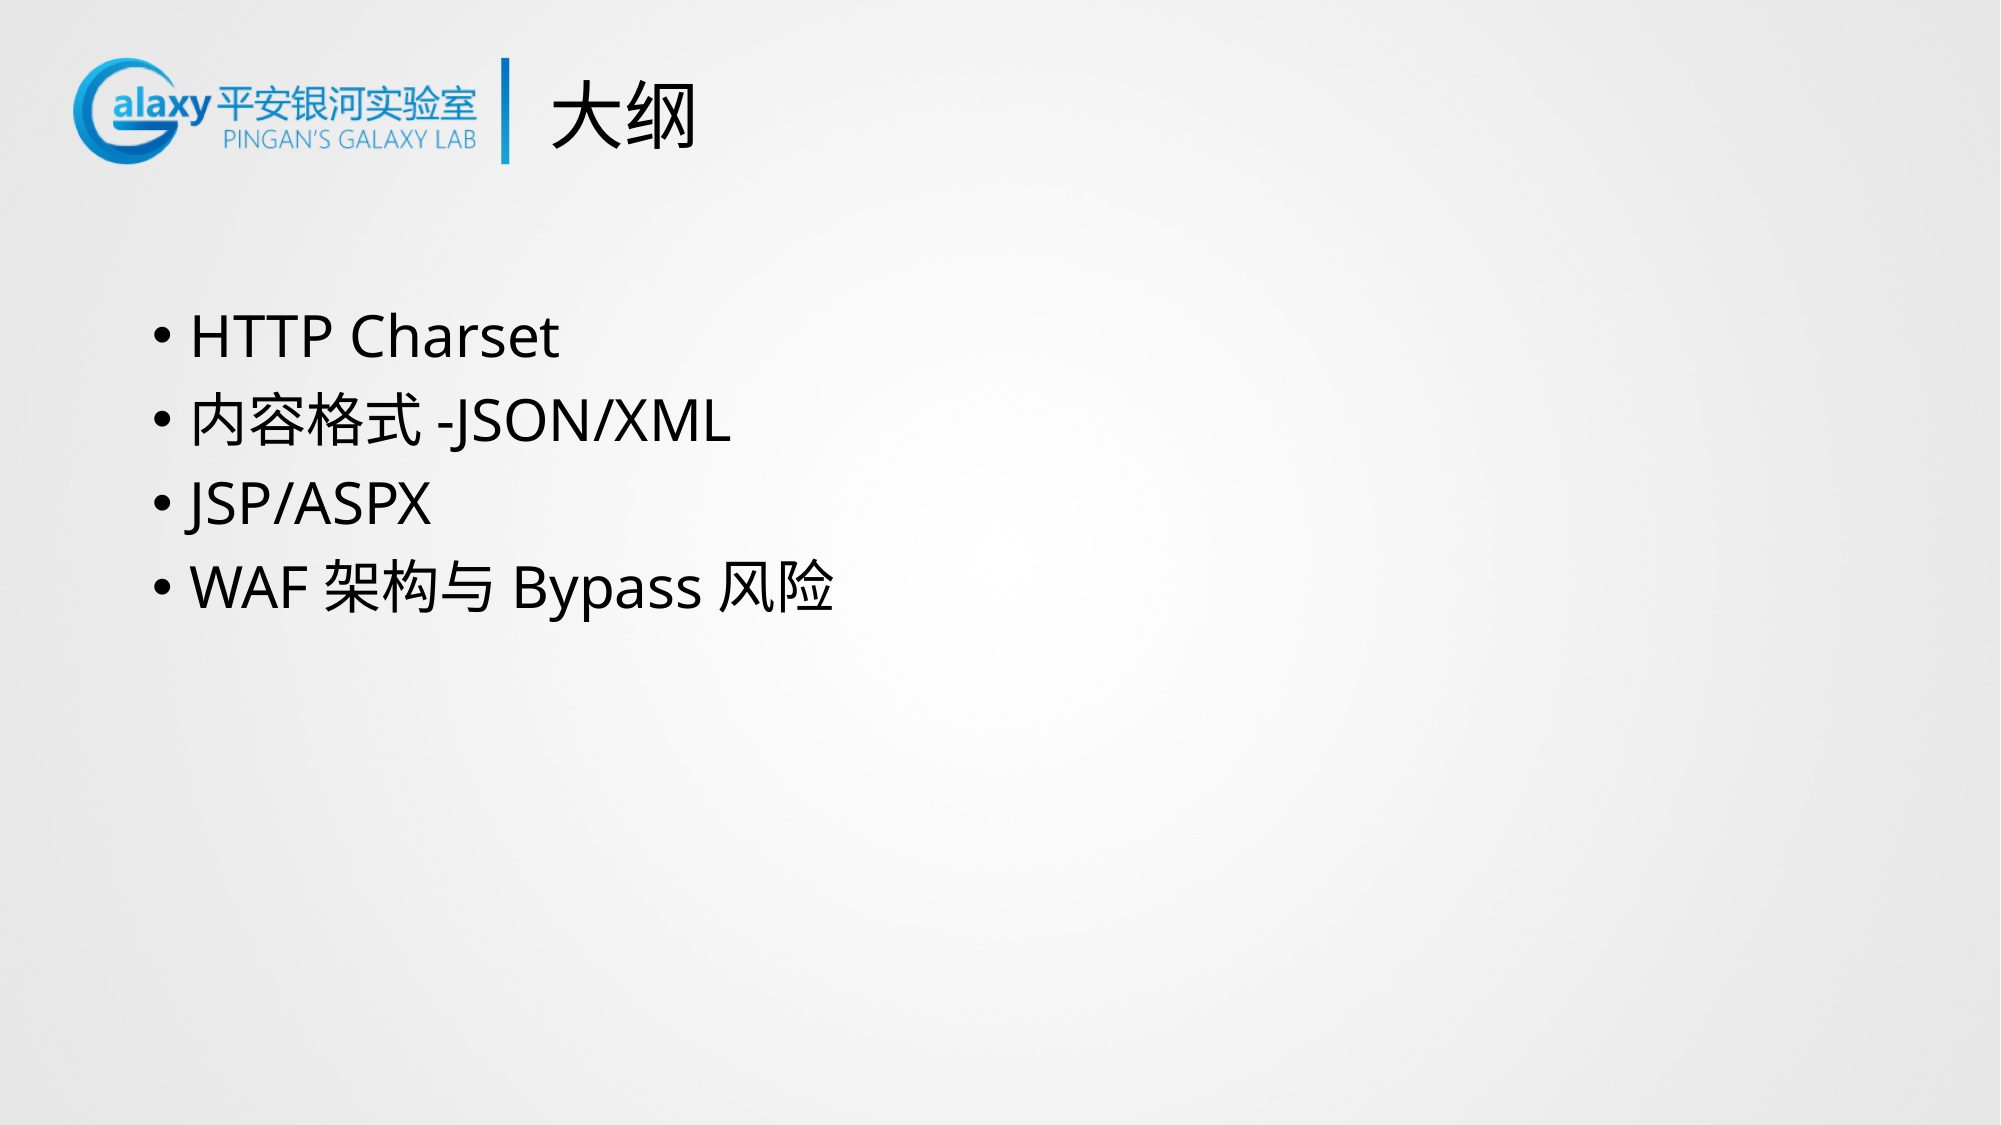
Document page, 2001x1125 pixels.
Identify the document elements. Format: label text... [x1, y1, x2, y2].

title 大纲 [534, 10, 1863, 229]
picture [0, 0, 2001, 1125]
list HTTP Charset 内容格式-JSON/XML JSP/ASPX WAF架构与Bypass风险 [137, 299, 1863, 1014]
